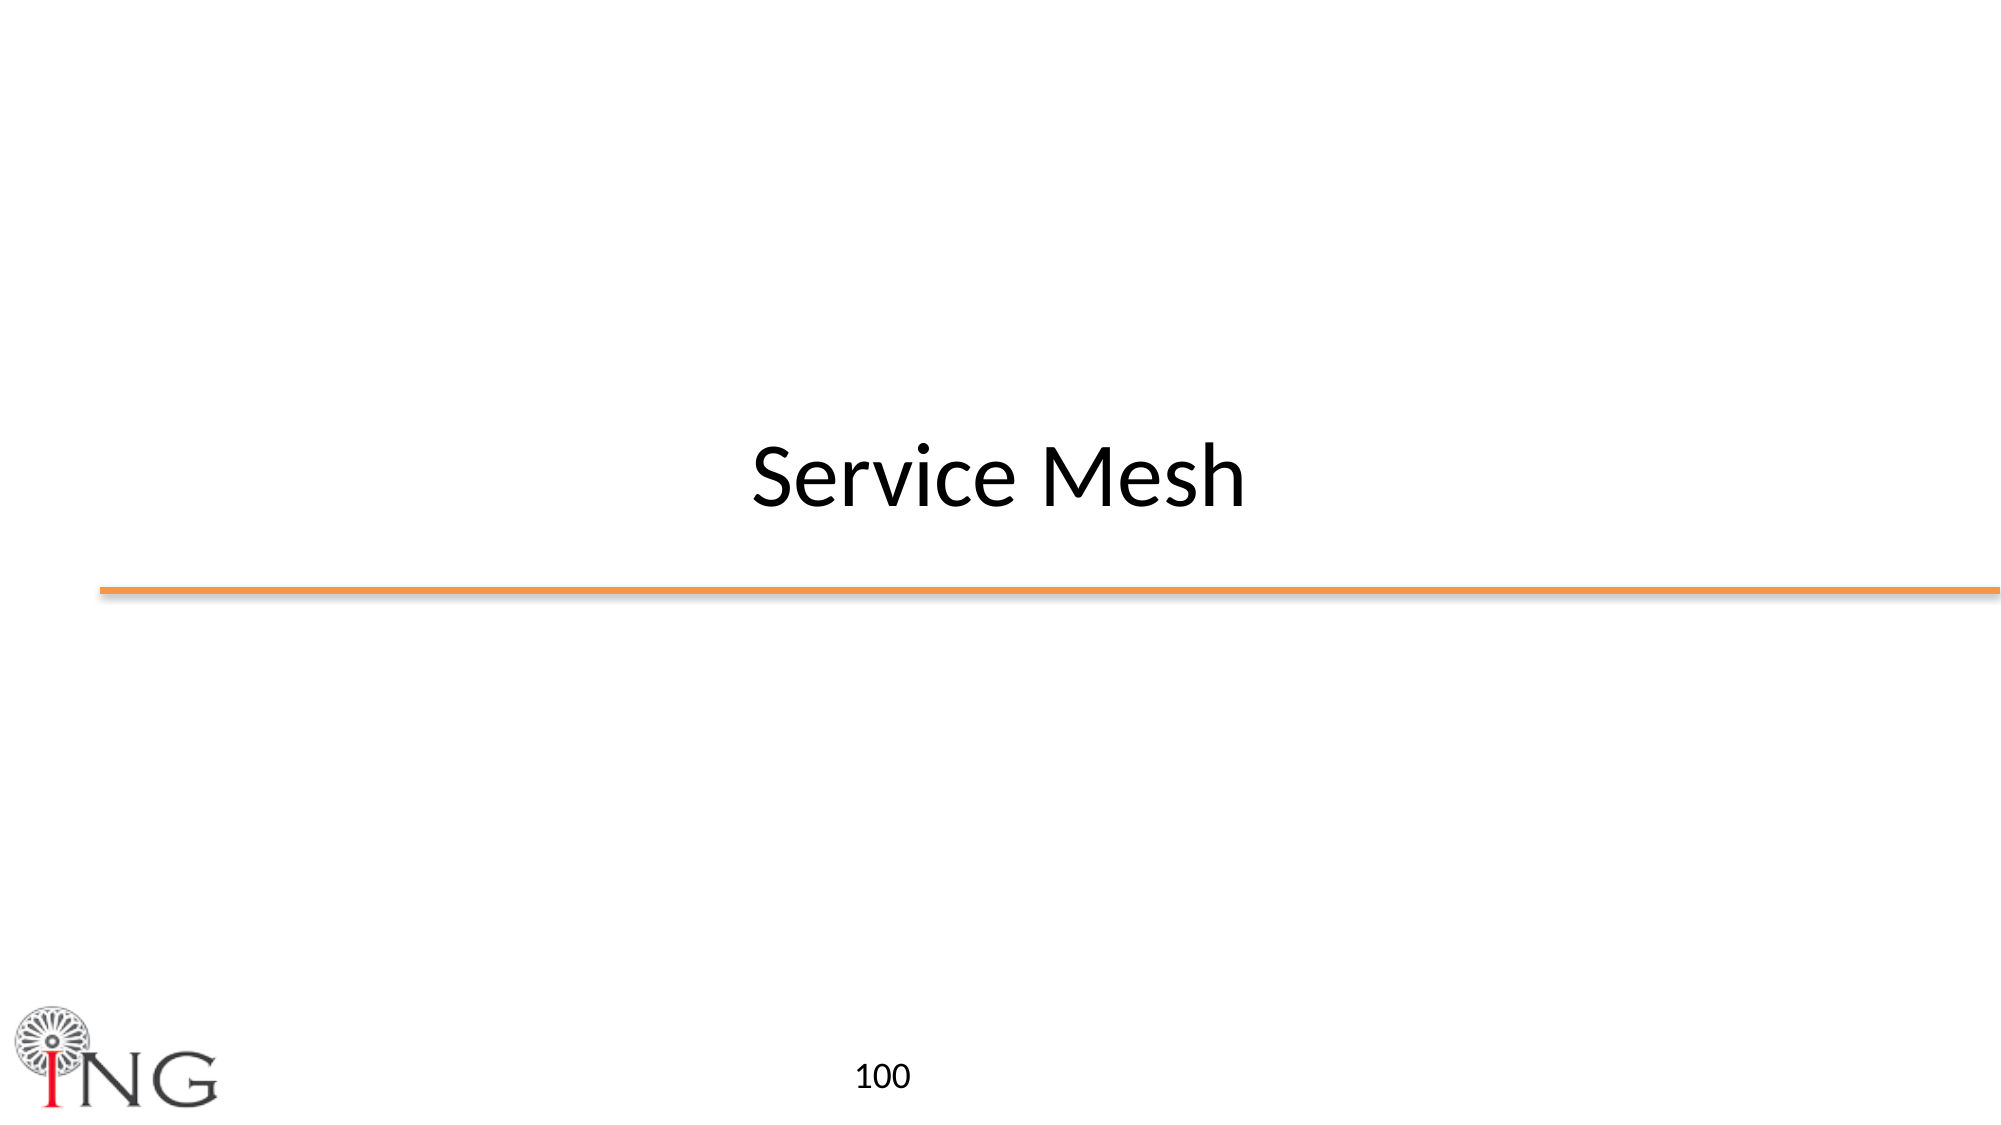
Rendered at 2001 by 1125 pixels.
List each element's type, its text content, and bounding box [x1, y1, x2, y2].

title Service Mesh [150, 349, 1850, 591]
slide_number 100 [839, 1043, 1900, 1104]
picture [0, 987, 244, 1125]
